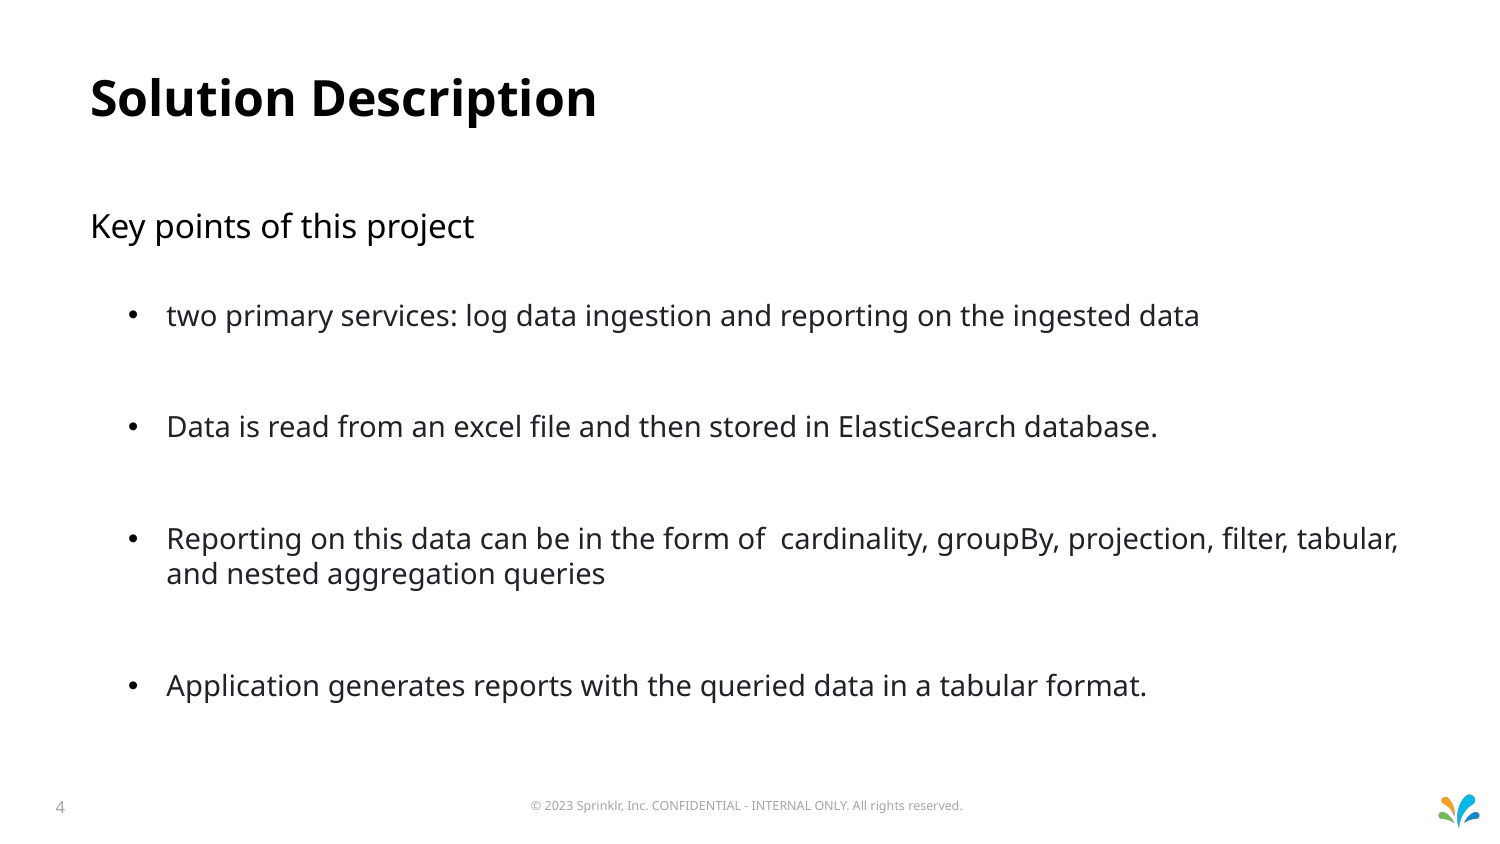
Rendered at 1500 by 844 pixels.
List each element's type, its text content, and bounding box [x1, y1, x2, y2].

title Solution Description [75, 53, 1425, 140]
text_box © 2023 Sprinklr, Inc. CONFIDENTIAL - INTERNAL ONLY. All rights reserved. [474, 790, 1026, 821]
picture [1428, 780, 1490, 842]
list Key points of this project two primary services: log data ingestion and reporting on the ingested data Data is read from an excel file and then stored in ElasticSearch database. Reporting on this data can be in the form of cardinality, groupBy, projection, filter, tabular, and nested aggregation queries Application generates reports with the queried data in a tabular format. [75, 197, 1425, 745]
